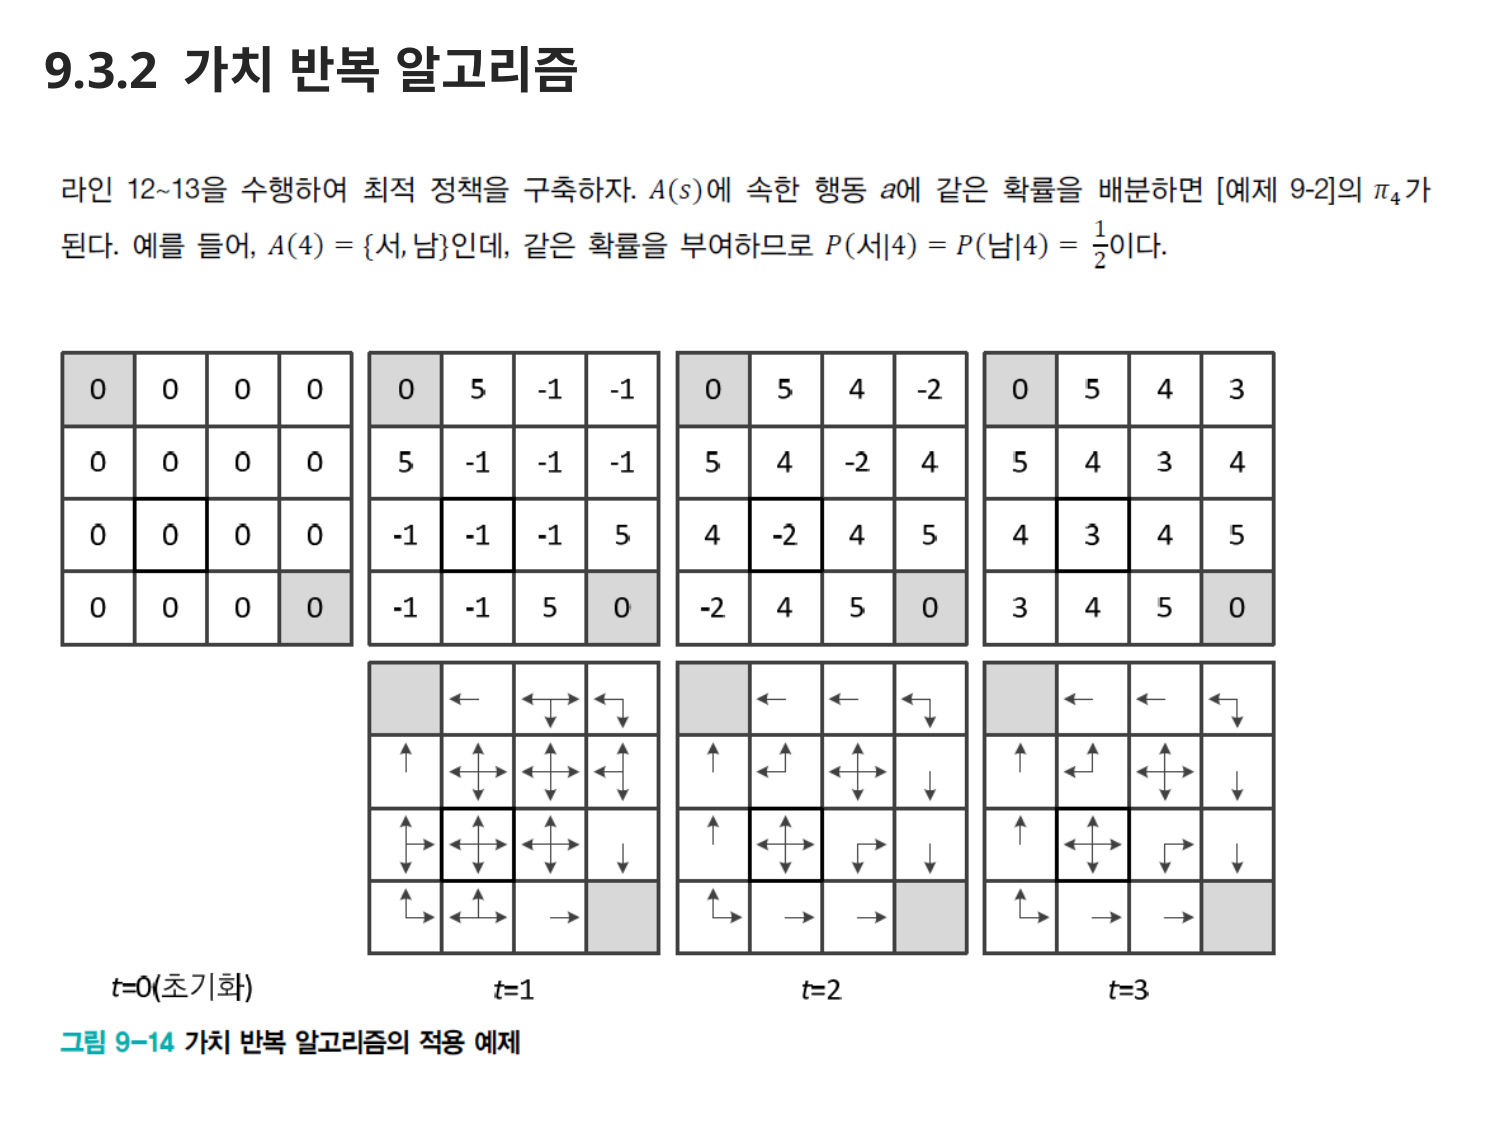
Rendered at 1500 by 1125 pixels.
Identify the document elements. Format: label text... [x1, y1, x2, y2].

picture [52, 172, 1448, 1062]
title 9.3.2 가치 반복 알고리즘 [29, 23, 1448, 114]
